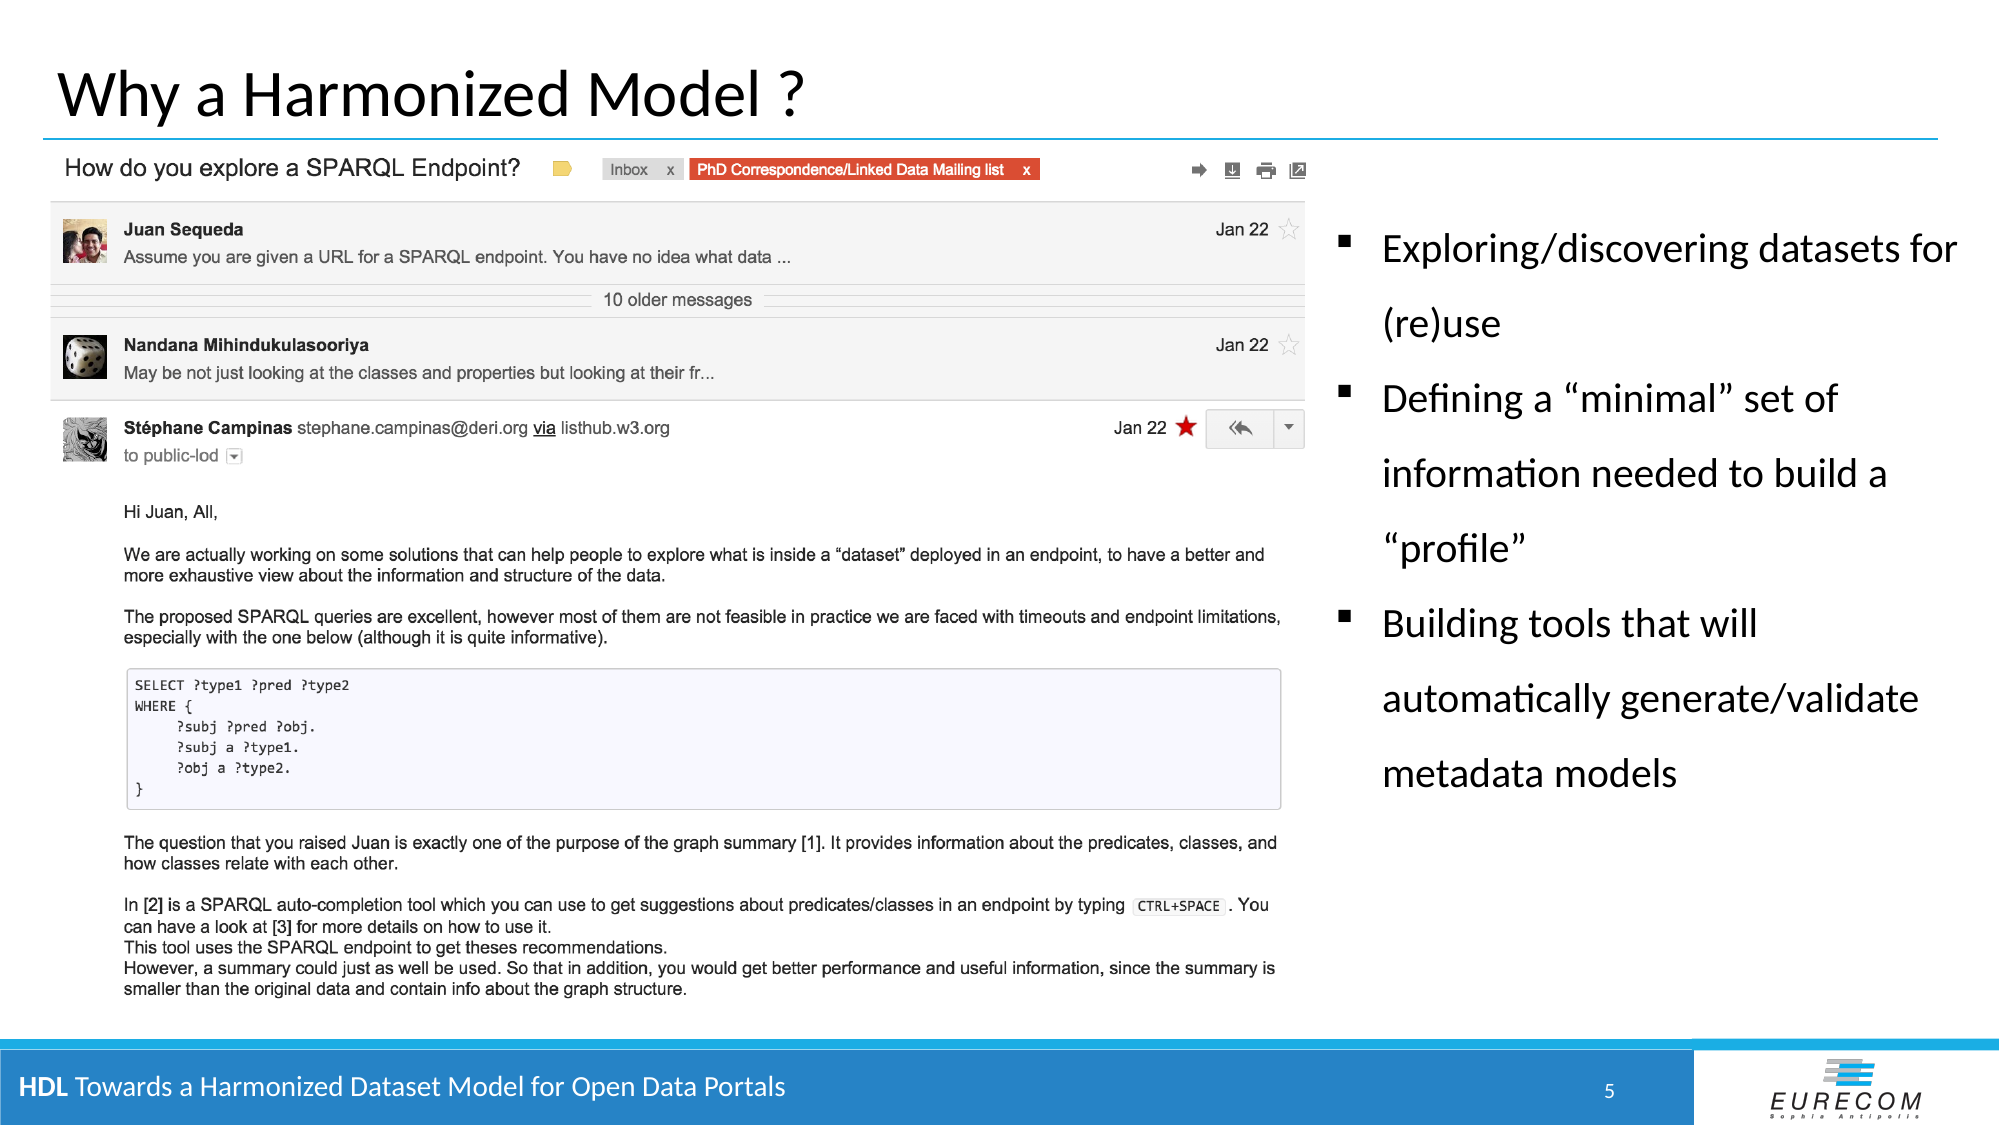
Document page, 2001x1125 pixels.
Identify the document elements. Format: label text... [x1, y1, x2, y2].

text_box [42, 42, 1939, 140]
picture [42, 139, 1310, 1012]
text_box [0, 1036, 2000, 1125]
text_box Exploring/discovering datasets for (re)use Defining a “minimal” set of information needed to build a “profile” Building tools that will automatically generate/validate metadata models [1320, 138, 1979, 804]
